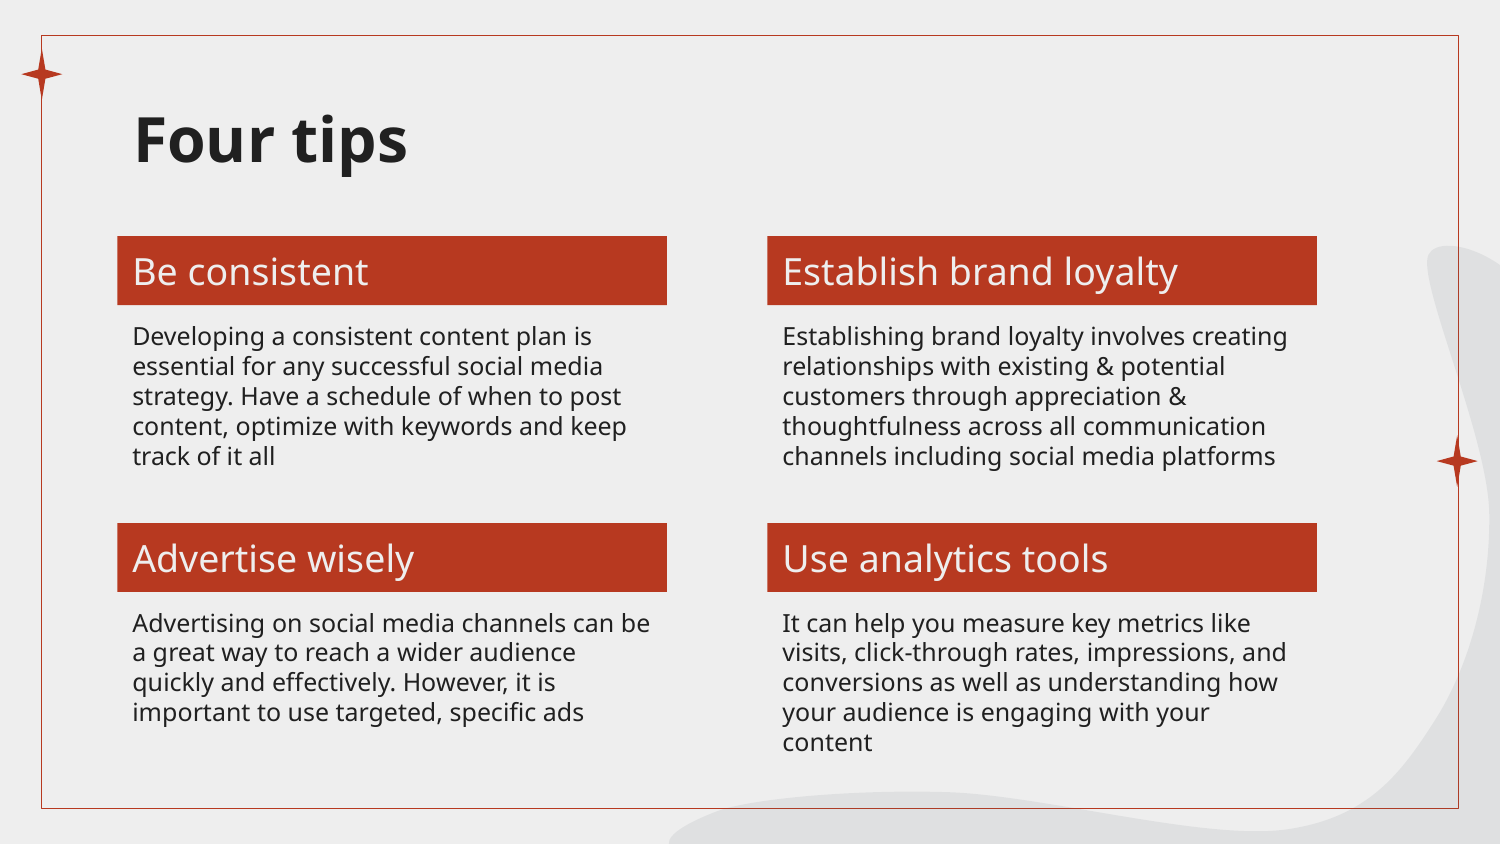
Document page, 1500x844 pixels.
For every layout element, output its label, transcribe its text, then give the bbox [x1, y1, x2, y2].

subtitle Developing a consistent content plan is essential for any successful social media strategy. Have a schedule of when to post content, optimize with keywords and keep track of it all [117, 306, 667, 474]
subtitle Establishing brand loyalty involves creating relationships with existing & potential customers through appreciation & thoughtfulness across all communication channels including social media platforms [767, 306, 1317, 474]
subtitle Use analytics tools [767, 523, 1317, 592]
subtitle Advertising on social media channels can be a great way to reach a wider audience quickly and effectively. However, it is important to use targeted, specific ads [117, 592, 667, 732]
subtitle Establish brand loyalty [767, 236, 1317, 306]
title Four tips [118, 85, 1382, 180]
subtitle It can help you measure key metrics like visits, click-through rates, impressions, and conversions as well as understanding how your audience is engaging with your content [767, 592, 1317, 732]
subtitle Be consistent [117, 236, 667, 306]
subtitle Advertise wisely [117, 523, 667, 592]
